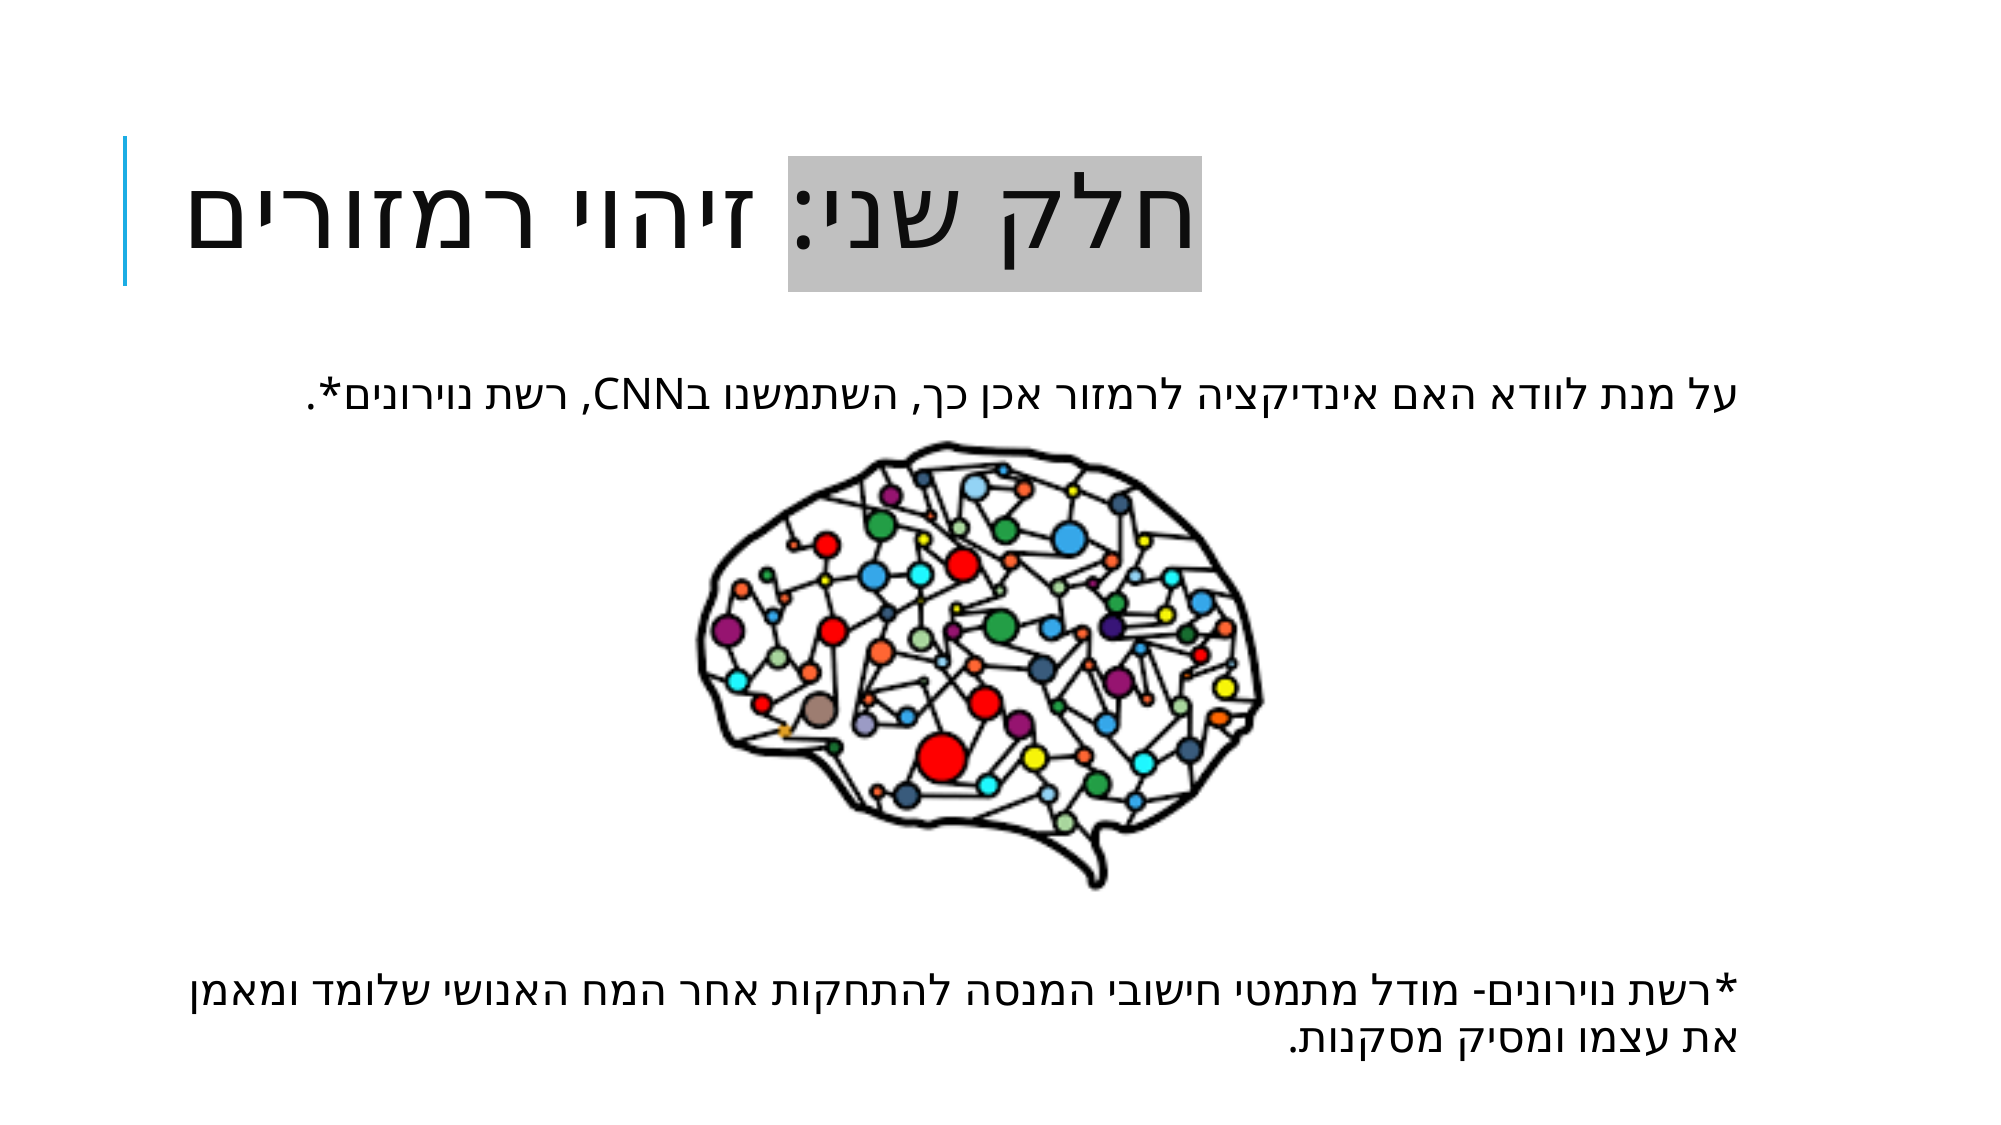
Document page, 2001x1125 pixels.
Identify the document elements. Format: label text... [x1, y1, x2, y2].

title חלק שני: זיהוי רמזורים [168, 96, 1763, 342]
picture [589, 438, 1411, 901]
list על מנת לוודא האם אינדיקציה לרמזור אכן כך, השתמשנו בCNN, רשת נוירונים*. *רשת נוירונים- מודל מתמטי חישובי המנסה להתחקות אחר המח האנושי שלומד ומאמן את עצמו ומסיק מסקנות. [168, 364, 1763, 1077]
